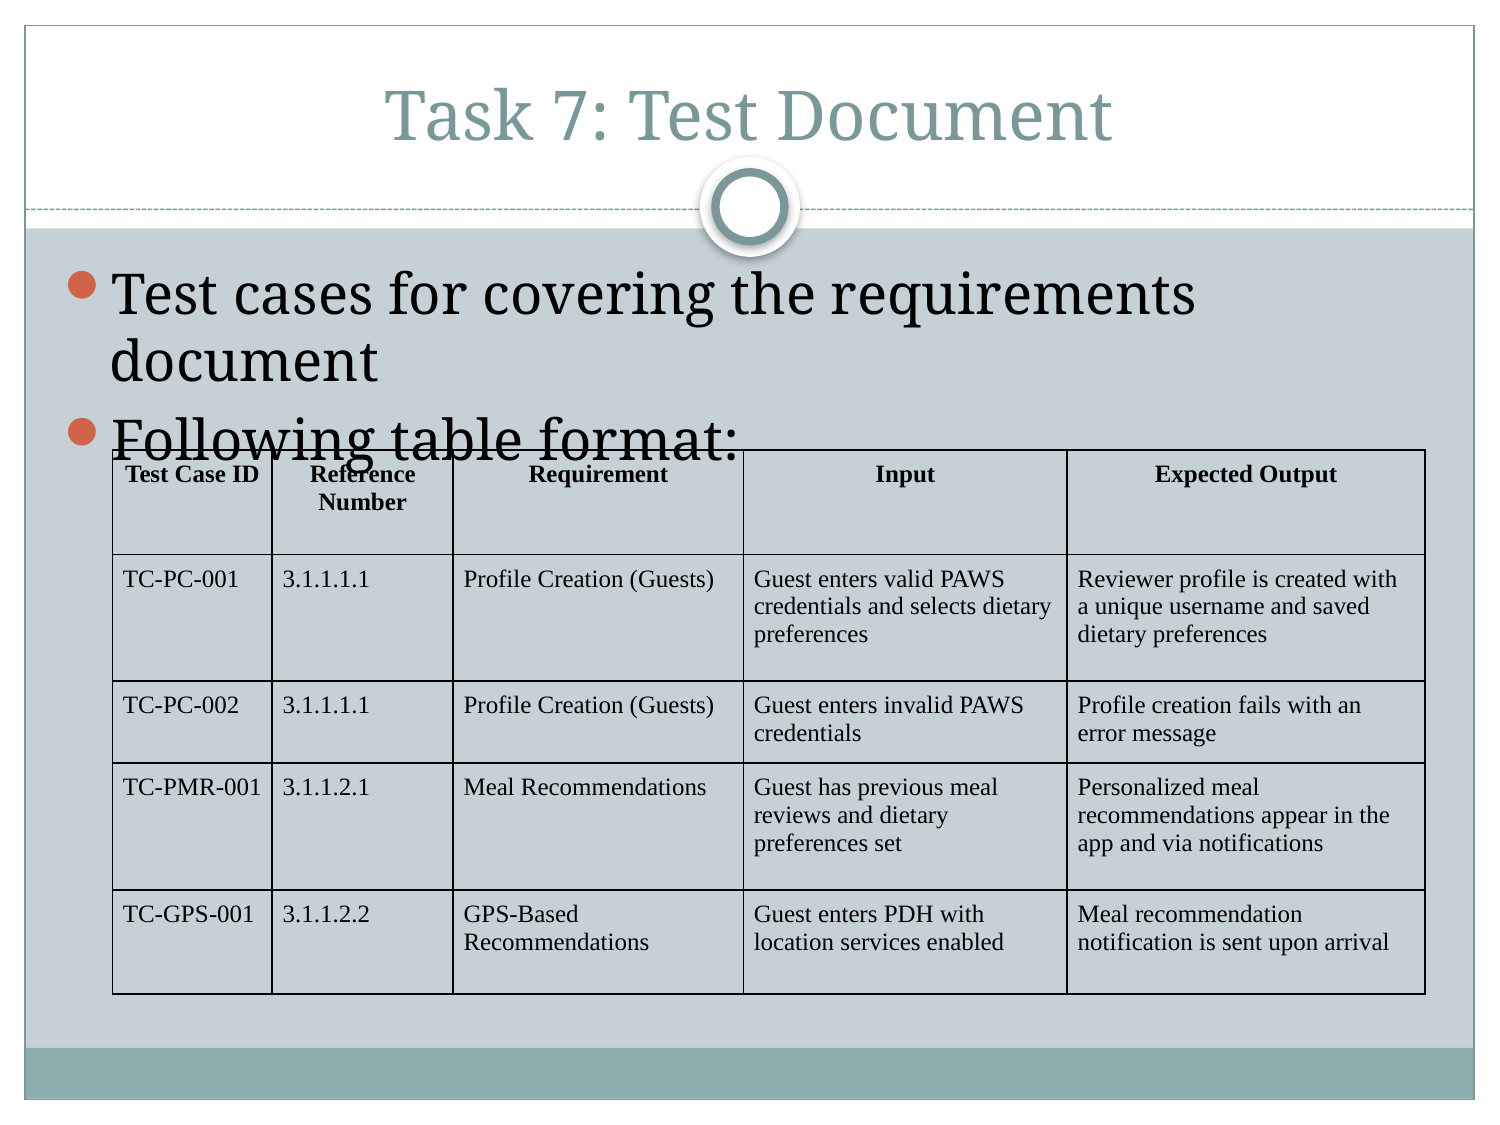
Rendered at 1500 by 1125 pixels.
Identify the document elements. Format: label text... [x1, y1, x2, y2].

table_cell Guest enters PDH with location services enabled [744, 891, 1066, 993]
table_cell TC-PC-002 [113, 682, 271, 762]
table_cell Meal recommendation notification is sent upon arrival [1068, 891, 1424, 993]
table_header Input [744, 451, 1066, 554]
table_cell GPS-Based Recommendations [454, 891, 743, 993]
table_cell Profile Creation (Guests) [454, 682, 743, 762]
table_cell 3.1.1.2.2 [273, 891, 452, 993]
table_cell TC-PMR-001 [113, 764, 271, 889]
table_cell Guest enters invalid PAWS credentials [744, 682, 1066, 762]
table_cell TC-PC-001 [113, 555, 271, 680]
table_cell Profile Creation (Guests) [454, 555, 743, 680]
table_cell 3.1.1.2.1 [273, 764, 452, 889]
table_cell TC-GPS-001 [113, 891, 271, 993]
table_header Reference Number [273, 451, 452, 554]
list Test cases for covering the requirements document Following table format: [49, 250, 1445, 260]
table_cell Guest has previous meal reviews and dietary preferences set [744, 764, 1066, 889]
table_cell Reviewer profile is created with a unique username and saved dietary preferences [1068, 555, 1424, 680]
list Test cases for covering the requirements document Following table format: [49, 336, 1445, 1001]
table_cell 3.1.1.1.1 [273, 555, 452, 680]
table_cell Meal Recommendations [454, 764, 743, 889]
title Task 7: Test Document [49, 37, 1450, 162]
table_cell Guest enters valid PAWS credentials and selects dietary preferences [744, 555, 1066, 680]
table_header Expected Output [1068, 451, 1424, 554]
table_header Test Case ID [113, 451, 271, 554]
table_cell Personalized meal recommendations appear in the app and via notifications [1068, 764, 1424, 889]
table_cell 3.1.1.1.1 [273, 682, 452, 762]
table_cell Profile creation fails with an error message [1068, 682, 1424, 762]
table_header Requirement [454, 451, 743, 554]
text_box [0, 260, 1500, 336]
